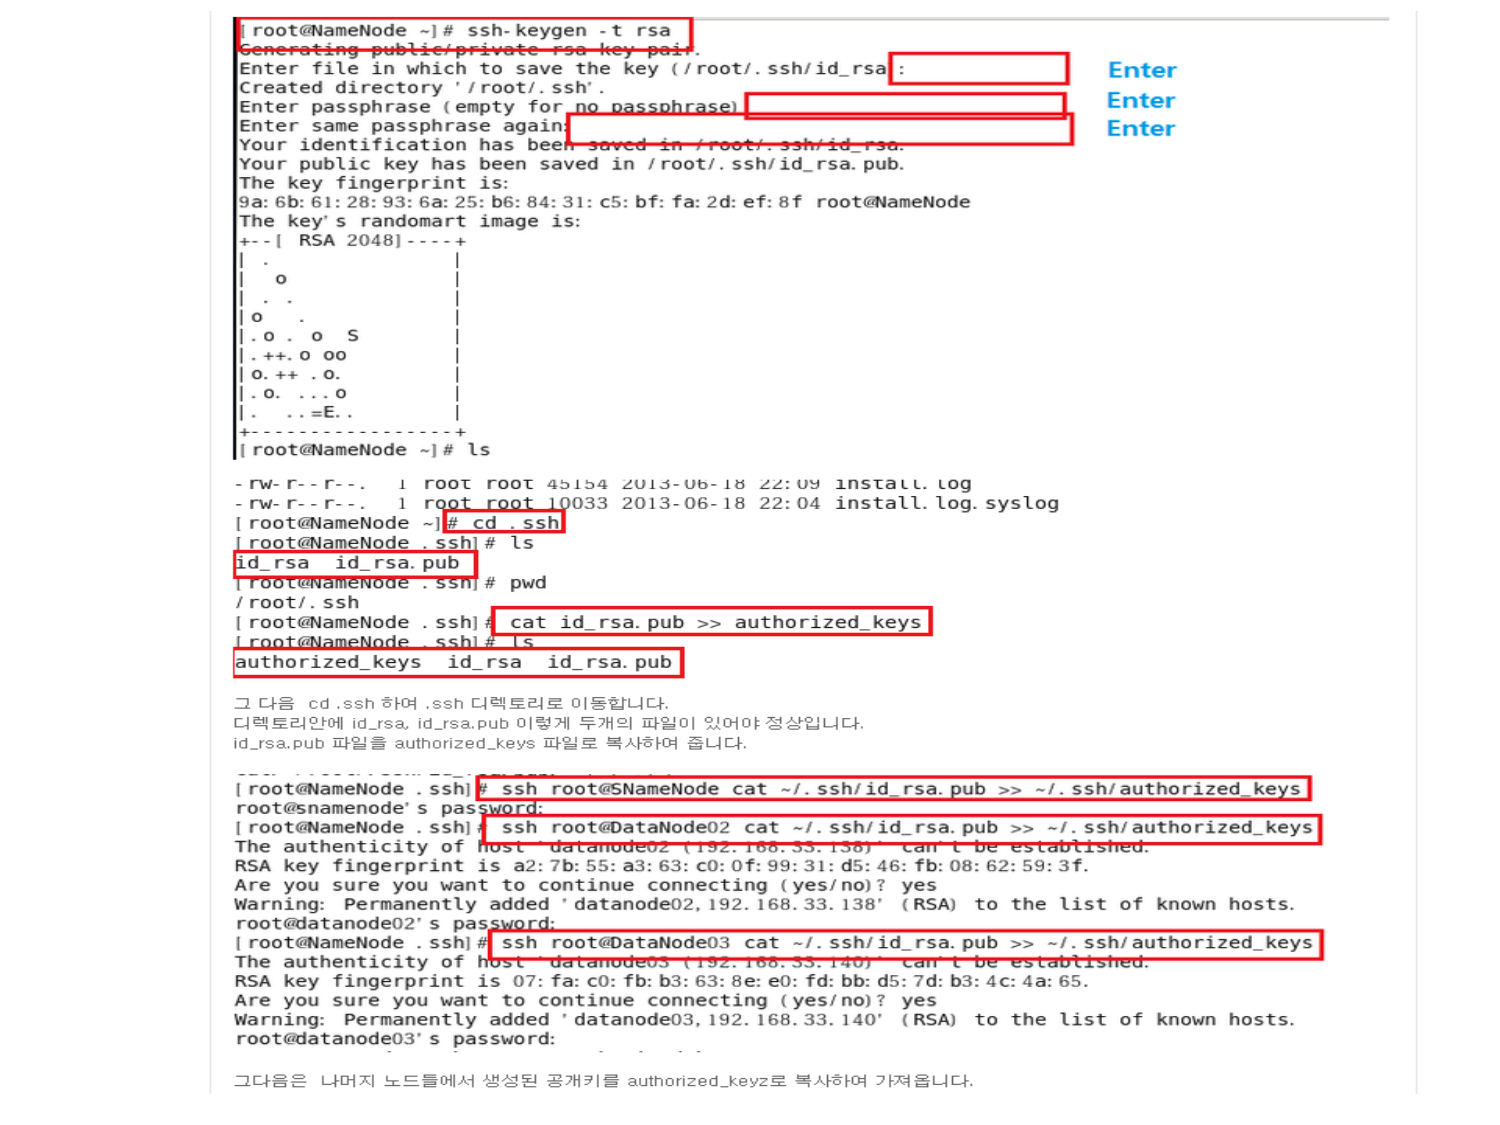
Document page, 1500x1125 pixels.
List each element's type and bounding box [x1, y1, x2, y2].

picture [206, 11, 1424, 1095]
